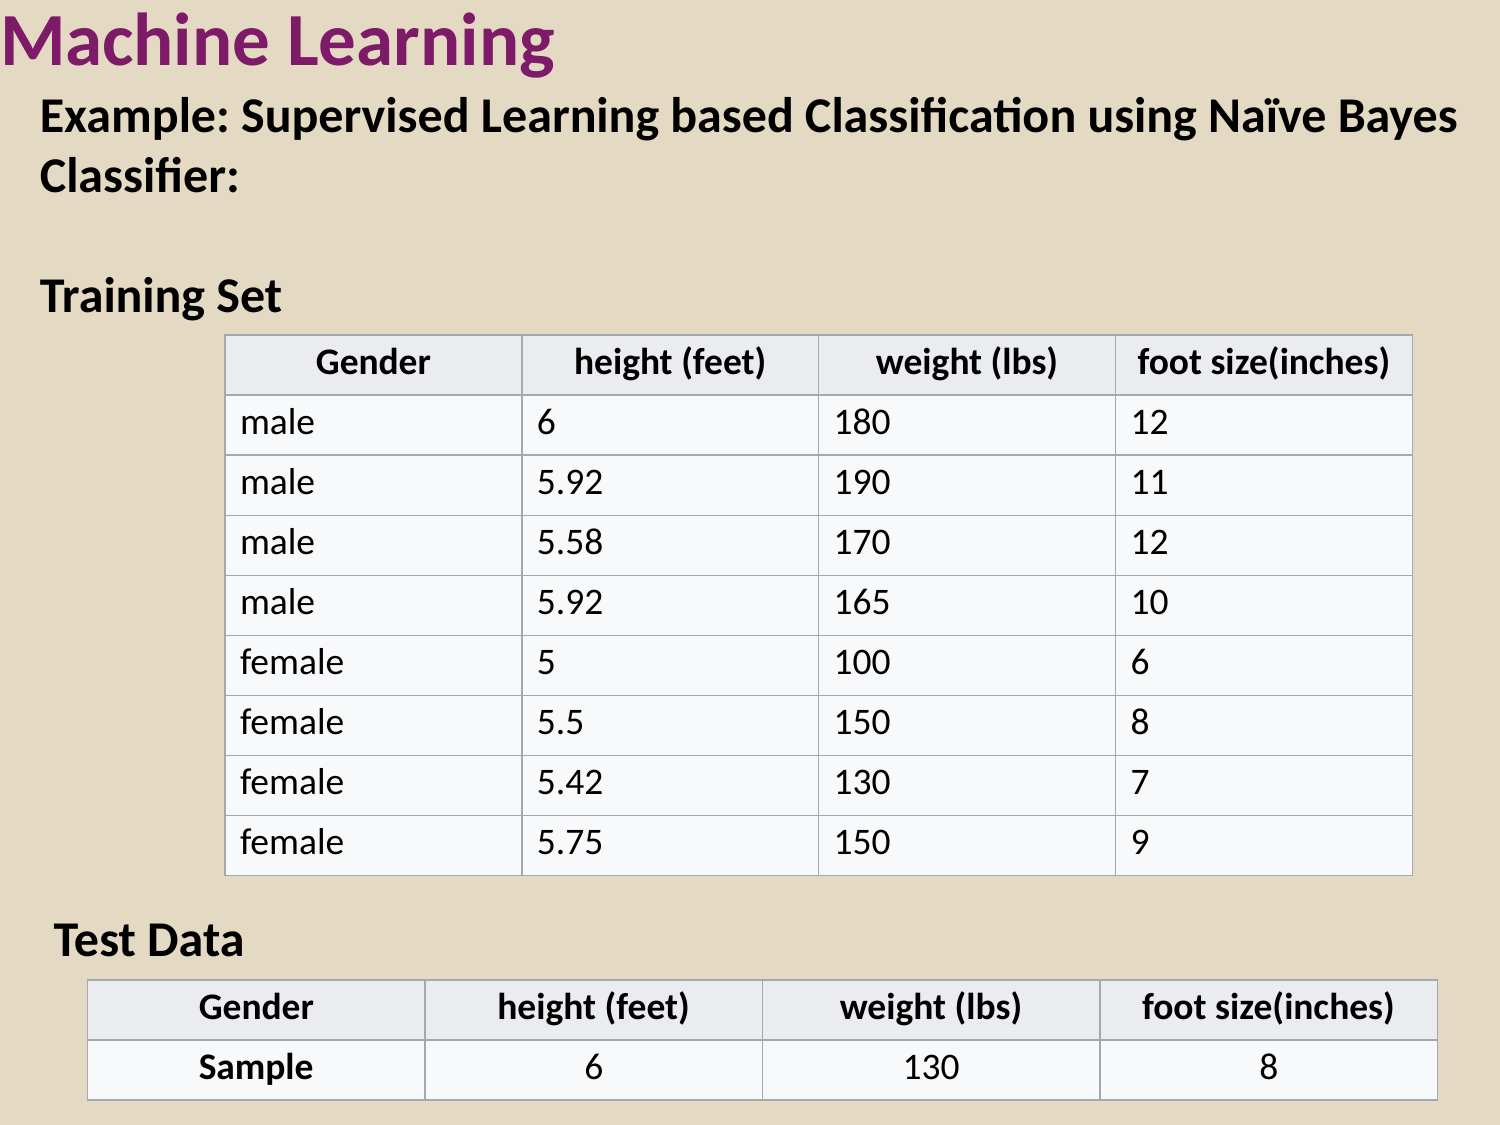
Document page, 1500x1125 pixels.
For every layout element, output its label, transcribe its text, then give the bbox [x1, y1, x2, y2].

table_header height (feet) [523, 336, 818, 394]
table_cell 5.92 [523, 576, 818, 635]
table_header Gender [226, 336, 521, 394]
table_cell 150 [819, 696, 1115, 755]
text_box Test Data [38, 899, 260, 974]
table_cell 130 [763, 1041, 1099, 1099]
table_cell 100 [819, 636, 1115, 695]
table_cell 165 [819, 576, 1115, 635]
table_header height (feet) [426, 981, 762, 1039]
text_box Example: Supervised Learning based Classification using Naïve Bayes Classifier: Training Set [24, 74, 1488, 390]
table_cell 9 [1116, 816, 1412, 875]
table_cell 5.58 [523, 516, 818, 575]
table_cell 7 [1116, 756, 1412, 815]
table_cell Sample [88, 1041, 424, 1099]
table_cell 12 [1116, 396, 1412, 454]
table_cell female [226, 756, 521, 815]
table_cell 6 [426, 1041, 762, 1099]
table_cell 5.75 [523, 816, 818, 875]
table_cell 11 [1116, 456, 1412, 515]
table_cell 5.92 [523, 456, 818, 515]
table_cell female [226, 816, 521, 875]
table_cell 5 [523, 636, 818, 695]
table_cell 190 [819, 456, 1115, 515]
table_header weight (lbs) [819, 336, 1115, 394]
table_header foot size(inches) [1101, 981, 1437, 1039]
table_cell 5.5 [523, 696, 818, 755]
table_cell 8 [1116, 696, 1412, 755]
table_cell male [226, 396, 521, 454]
table_header Gender [88, 981, 424, 1039]
table_cell 10 [1116, 576, 1412, 635]
table_cell male [226, 576, 521, 635]
table_cell 6 [523, 396, 818, 454]
table_cell male [226, 516, 521, 575]
table_cell female [226, 696, 521, 755]
table_header foot size(inches) [1116, 336, 1412, 394]
table_cell 130 [819, 756, 1115, 815]
table_cell 6 [1116, 636, 1412, 695]
text_box Machine Learning [0, 0, 1463, 113]
table_cell female [226, 636, 521, 695]
table_cell 12 [1116, 516, 1412, 575]
table_cell 180 [819, 396, 1115, 454]
table_cell male [226, 456, 521, 515]
table_cell 170 [819, 516, 1115, 575]
table_cell 8 [1101, 1041, 1437, 1099]
table_cell 150 [819, 816, 1115, 875]
table_cell 5.42 [523, 756, 818, 815]
table_header weight (lbs) [763, 981, 1099, 1039]
